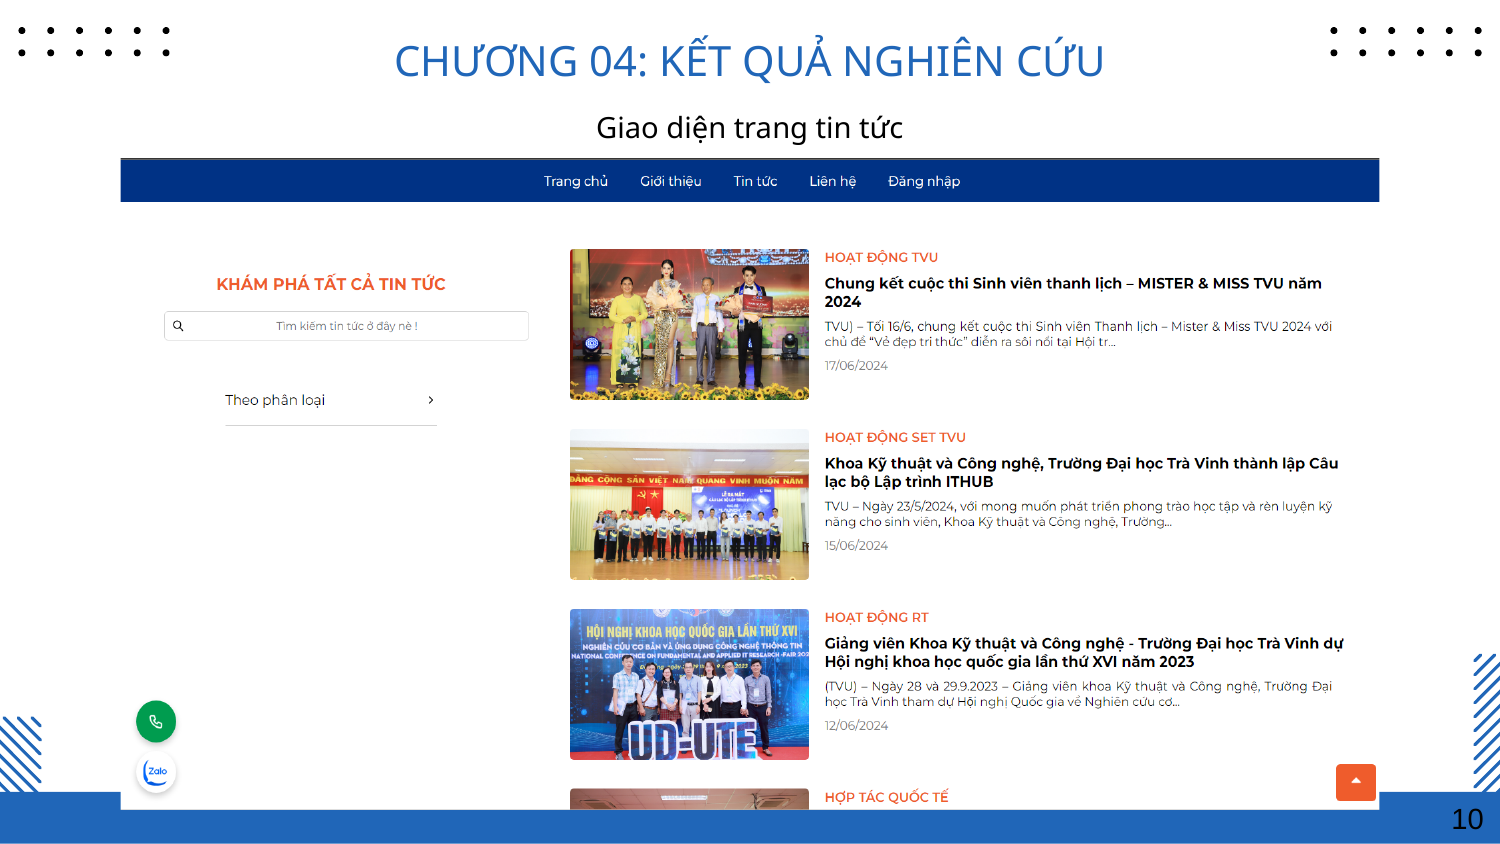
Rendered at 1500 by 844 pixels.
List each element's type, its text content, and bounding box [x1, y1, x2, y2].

picture [120, 158, 1380, 810]
text_box Giao diện trang tin tức [507, 102, 993, 153]
text_box 10 [1436, 793, 1500, 843]
text_box CHƯƠNG 04: KẾT QUẢ NGHIÊN CỨU [118, 24, 1382, 96]
